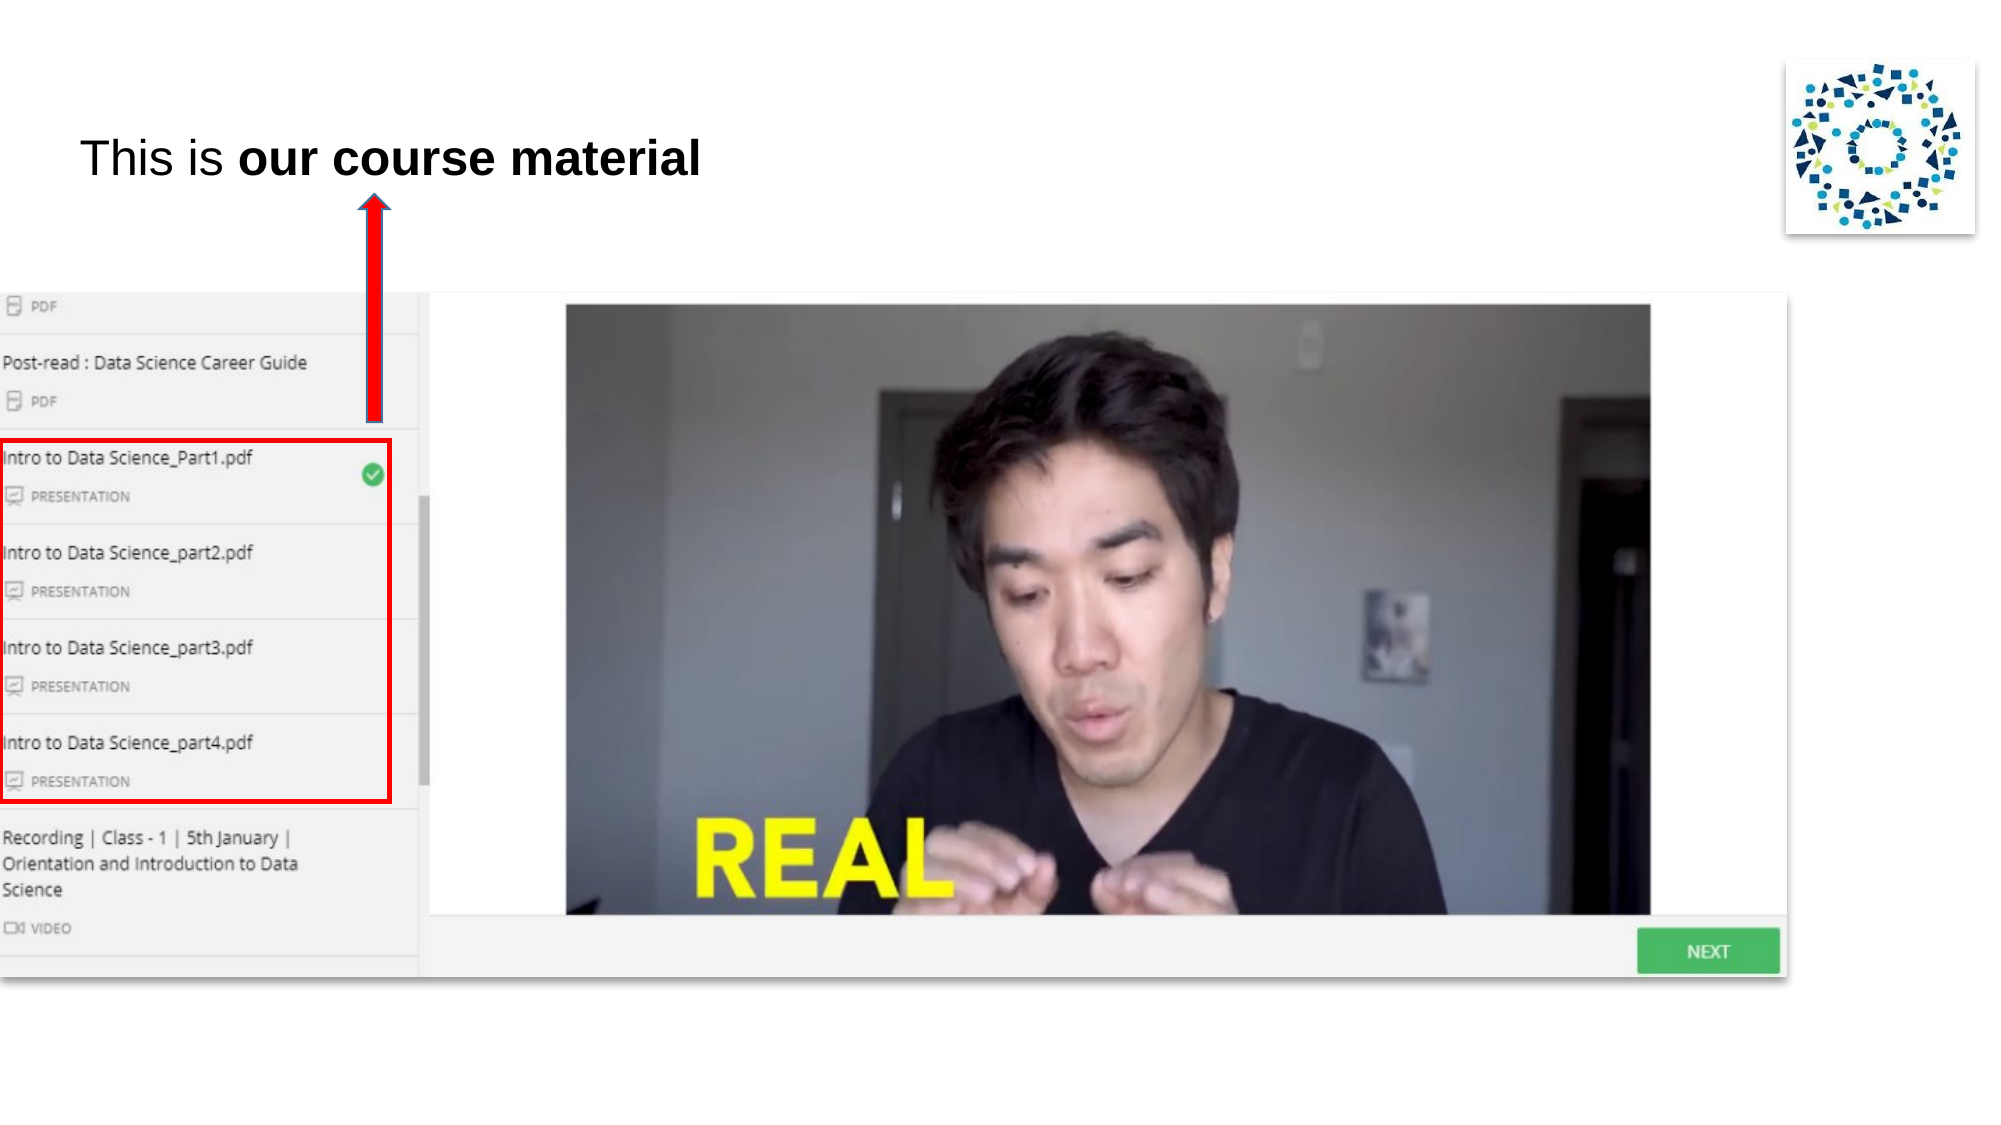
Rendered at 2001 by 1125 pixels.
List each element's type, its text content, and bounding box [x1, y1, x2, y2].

text_box This is our course material [64, 118, 1510, 193]
picture [1786, 59, 1975, 234]
text_box [356, 192, 393, 293]
picture [0, 293, 1787, 977]
